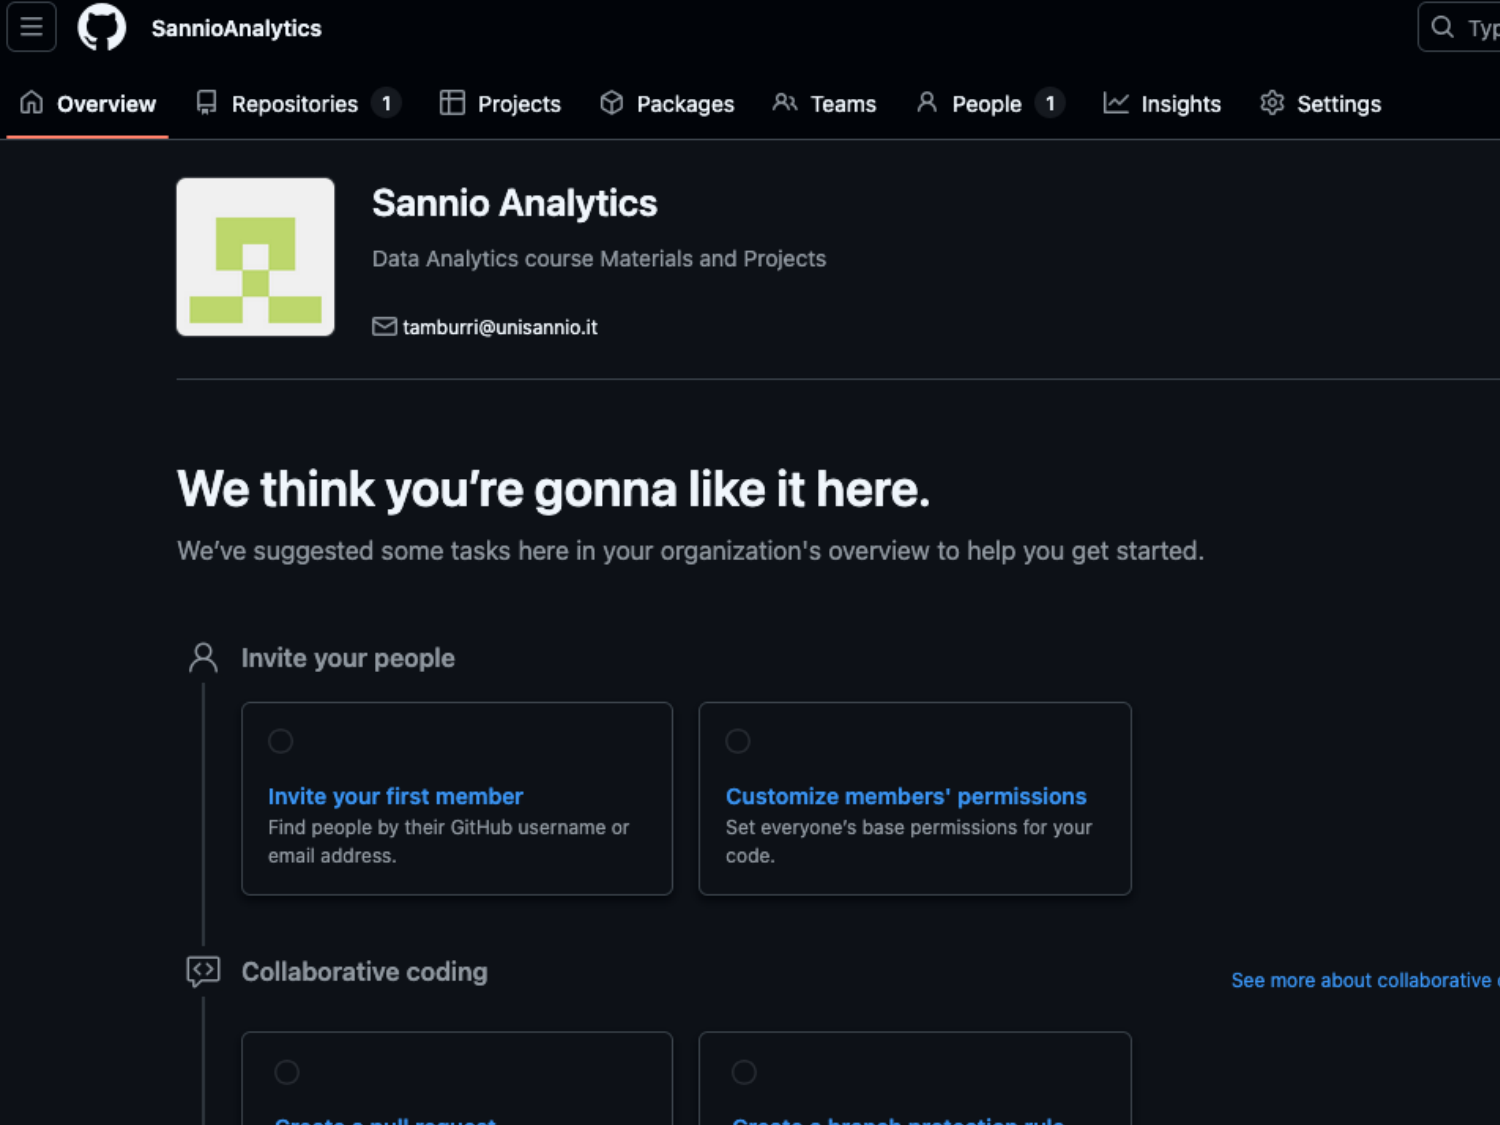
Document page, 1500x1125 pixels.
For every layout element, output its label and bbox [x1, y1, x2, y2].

list [0, 0, 1500, 1125]
